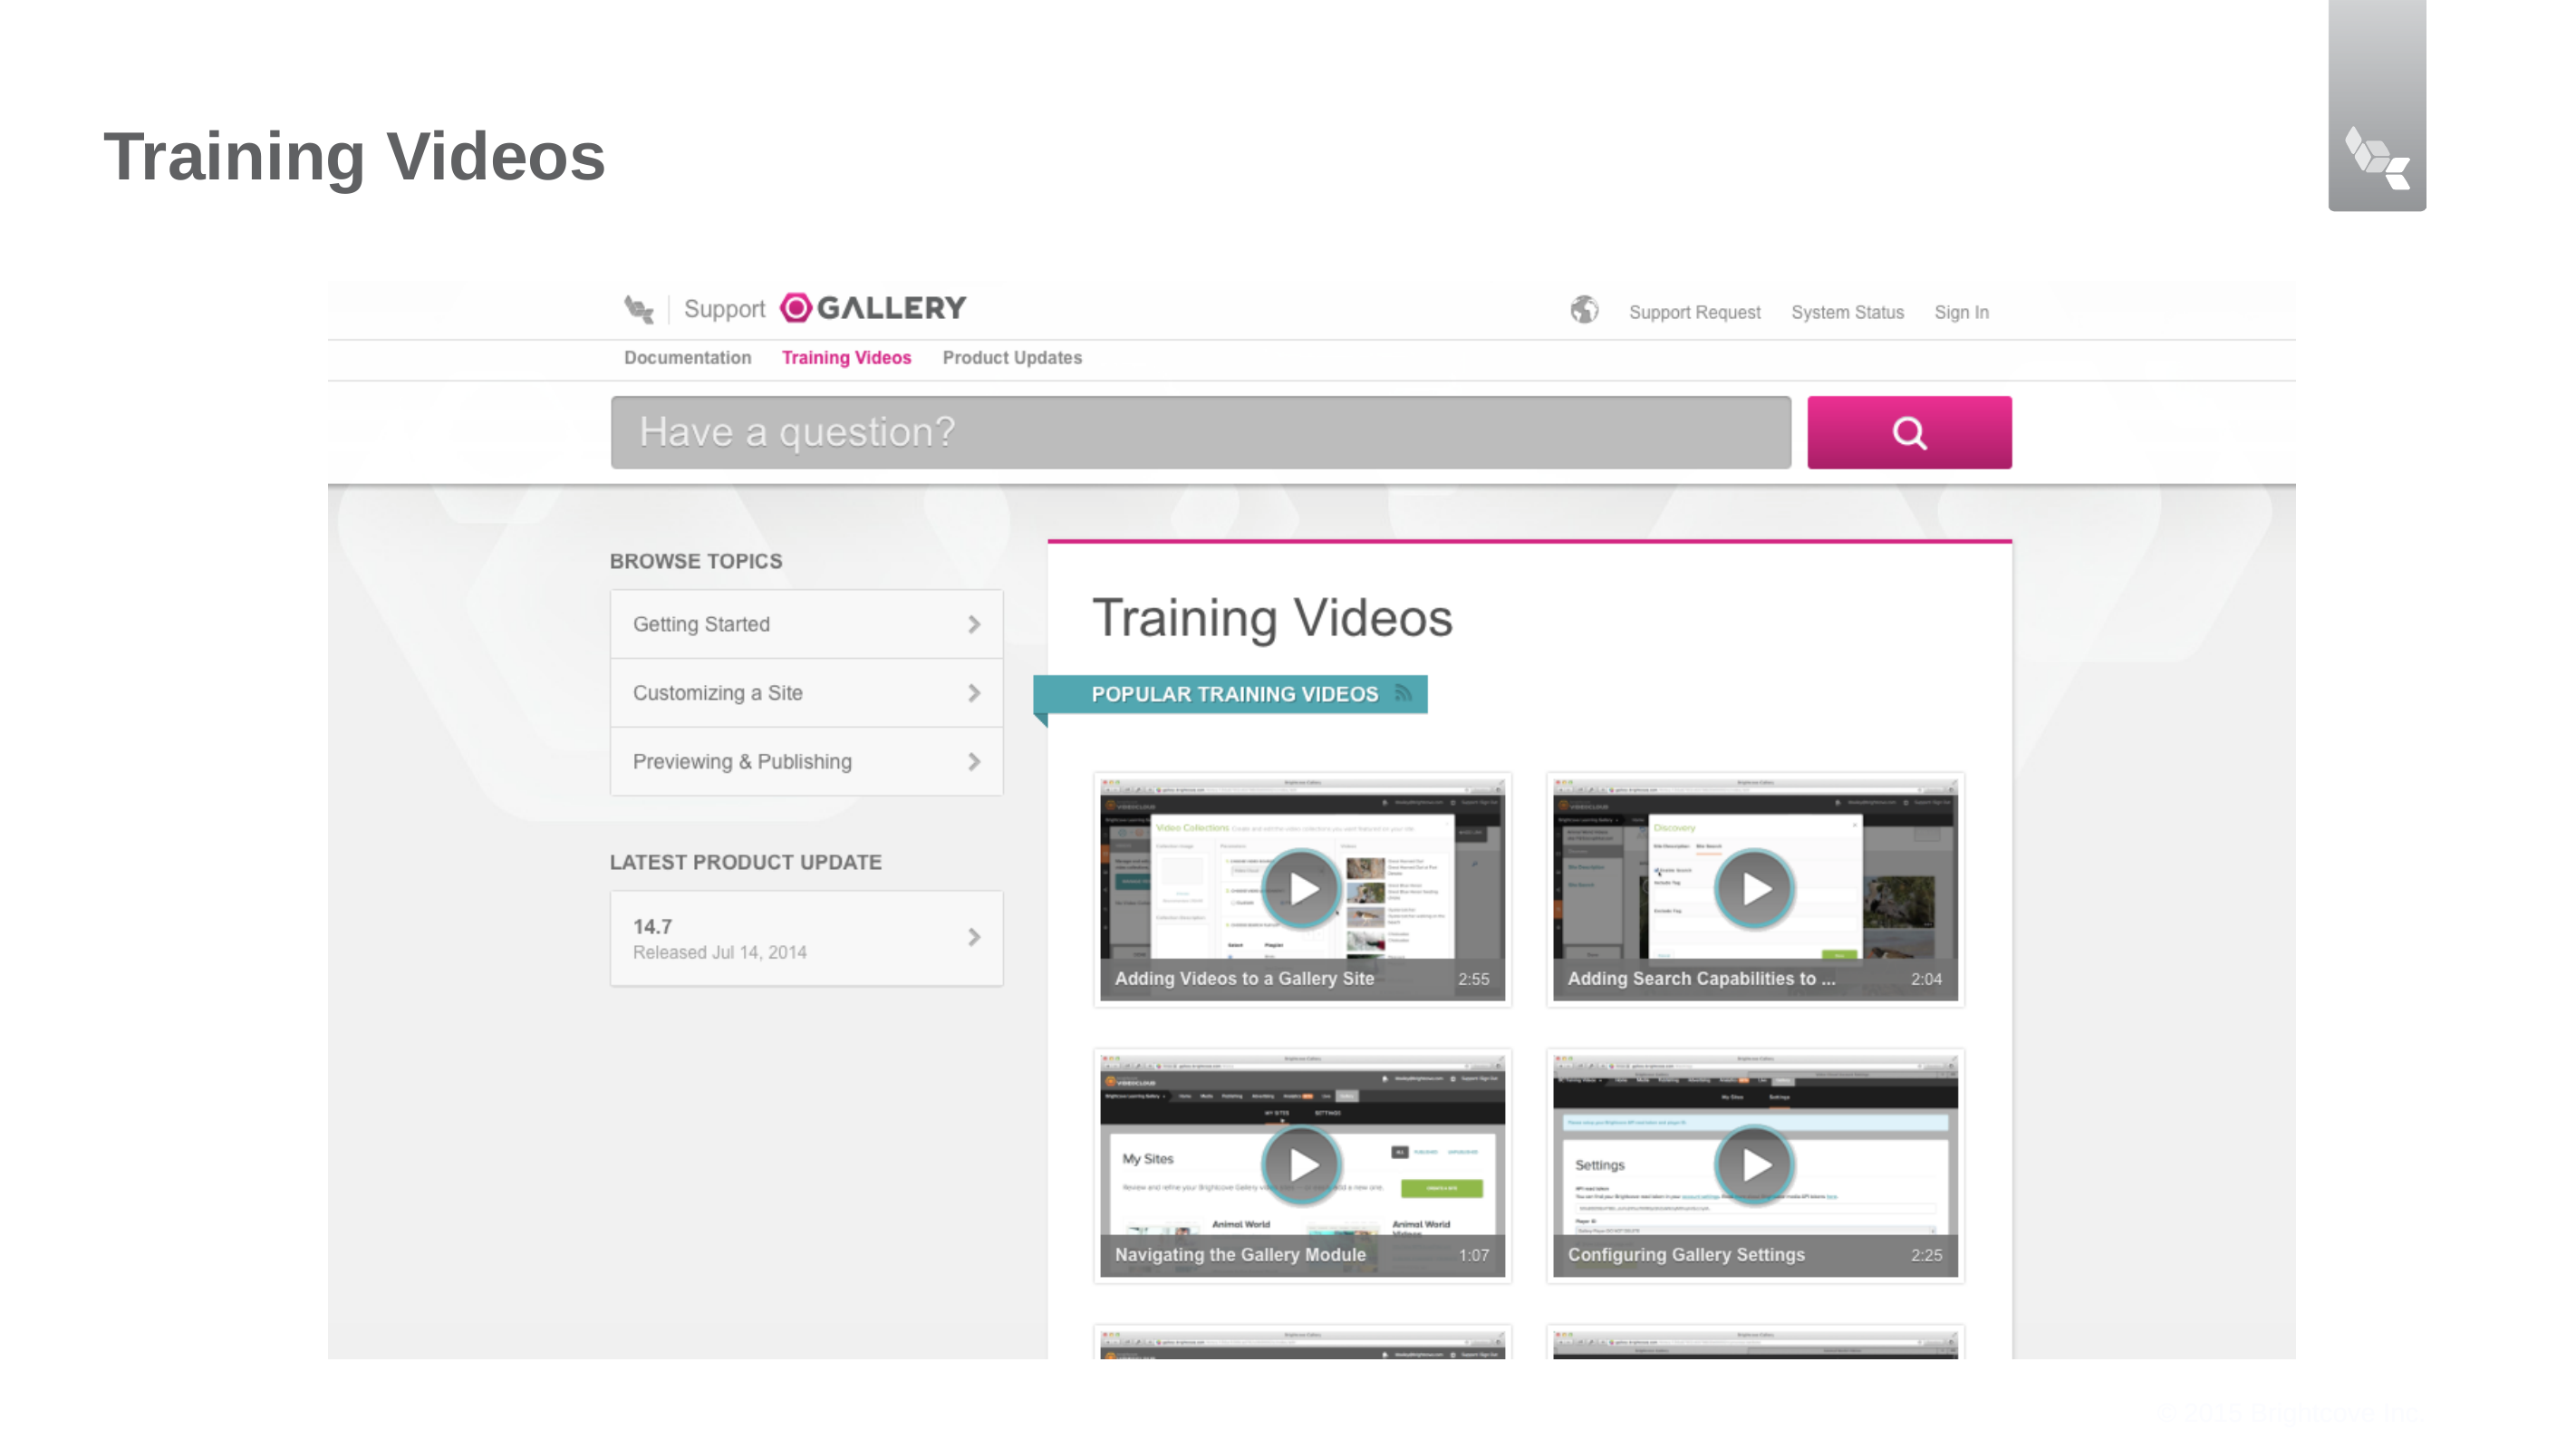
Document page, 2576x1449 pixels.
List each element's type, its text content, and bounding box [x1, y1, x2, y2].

title Training Videos [80, 44, 2270, 260]
picture [328, 280, 2296, 1359]
